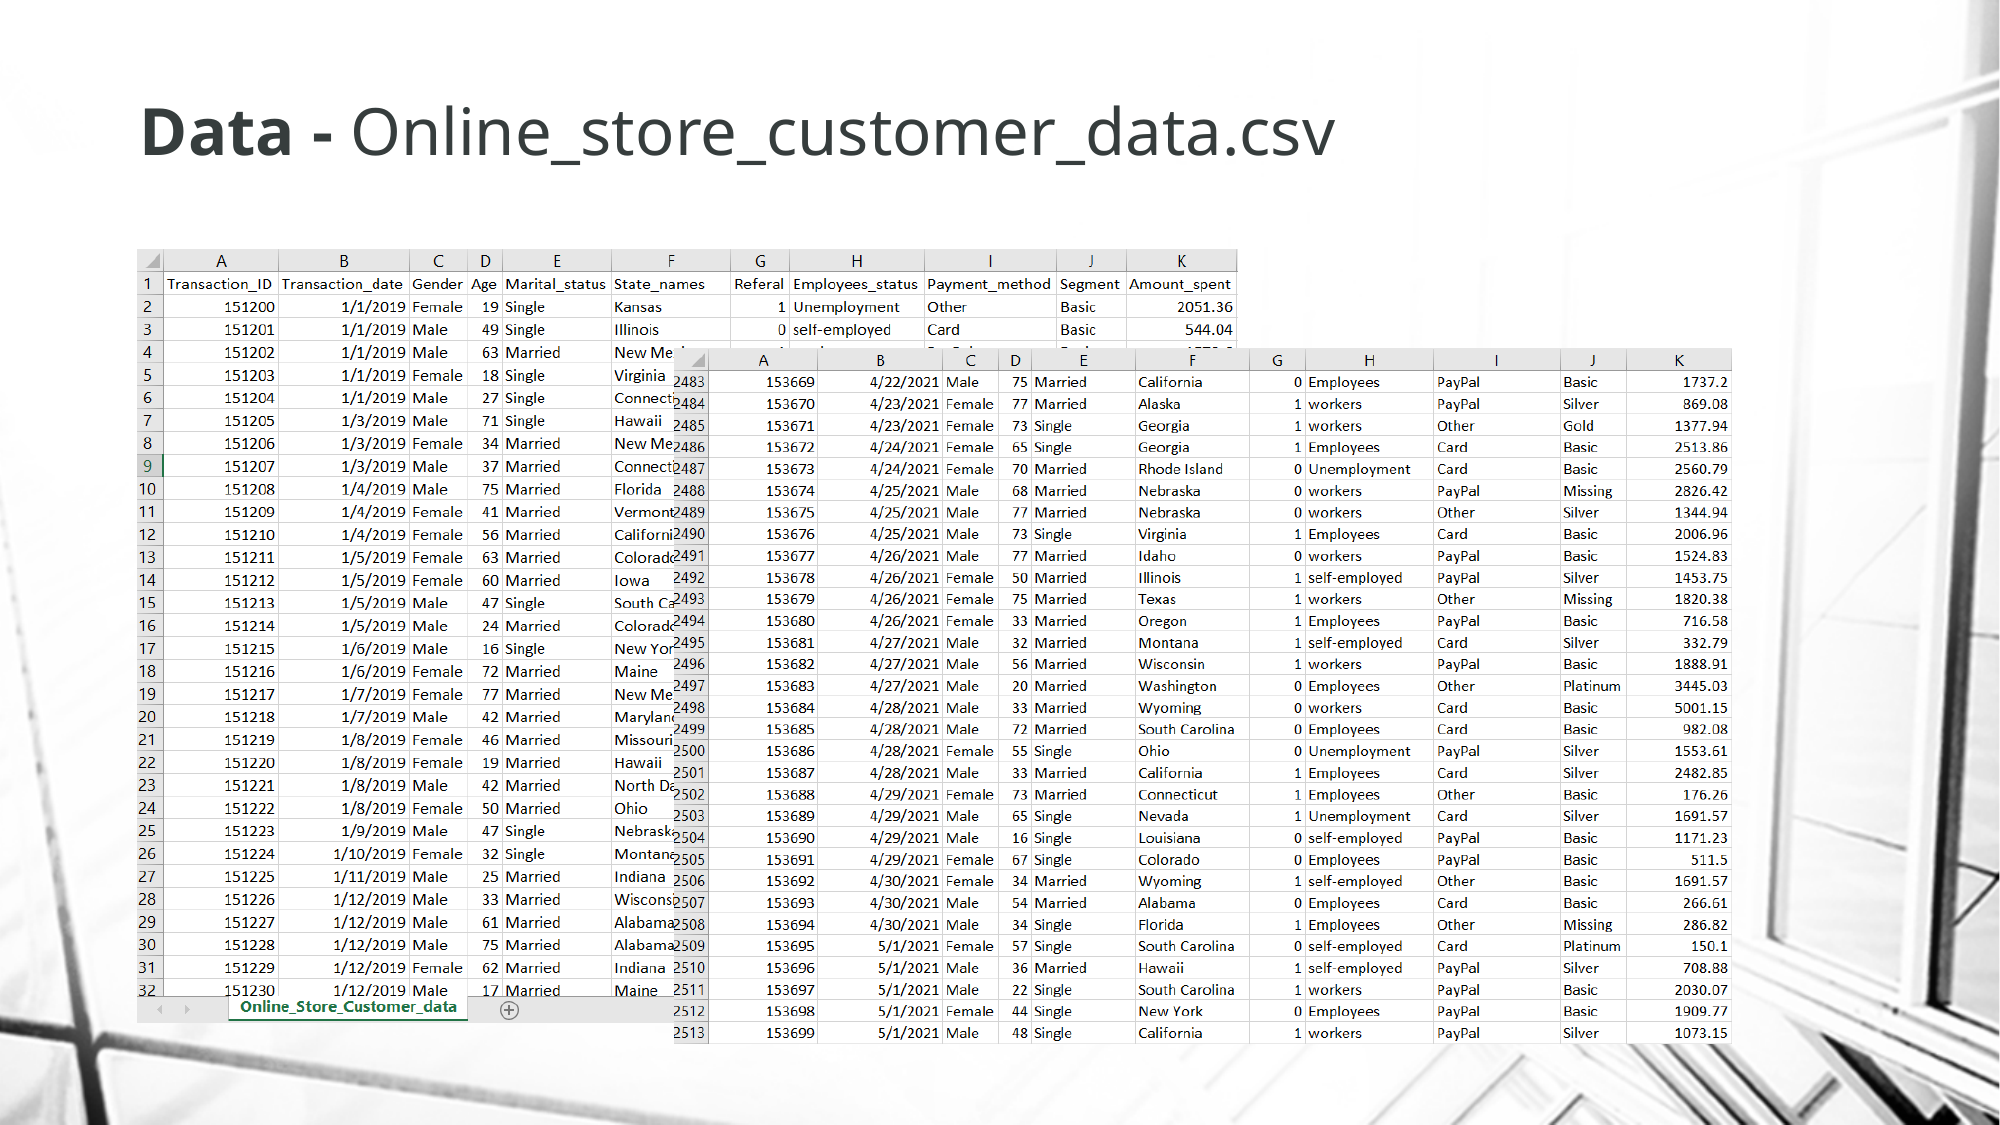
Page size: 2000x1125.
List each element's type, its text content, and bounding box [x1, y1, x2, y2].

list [137, 249, 1238, 1023]
picture [0, 0, 2000, 1125]
title Data - Online_store_customer_data.csv [124, 50, 1450, 175]
